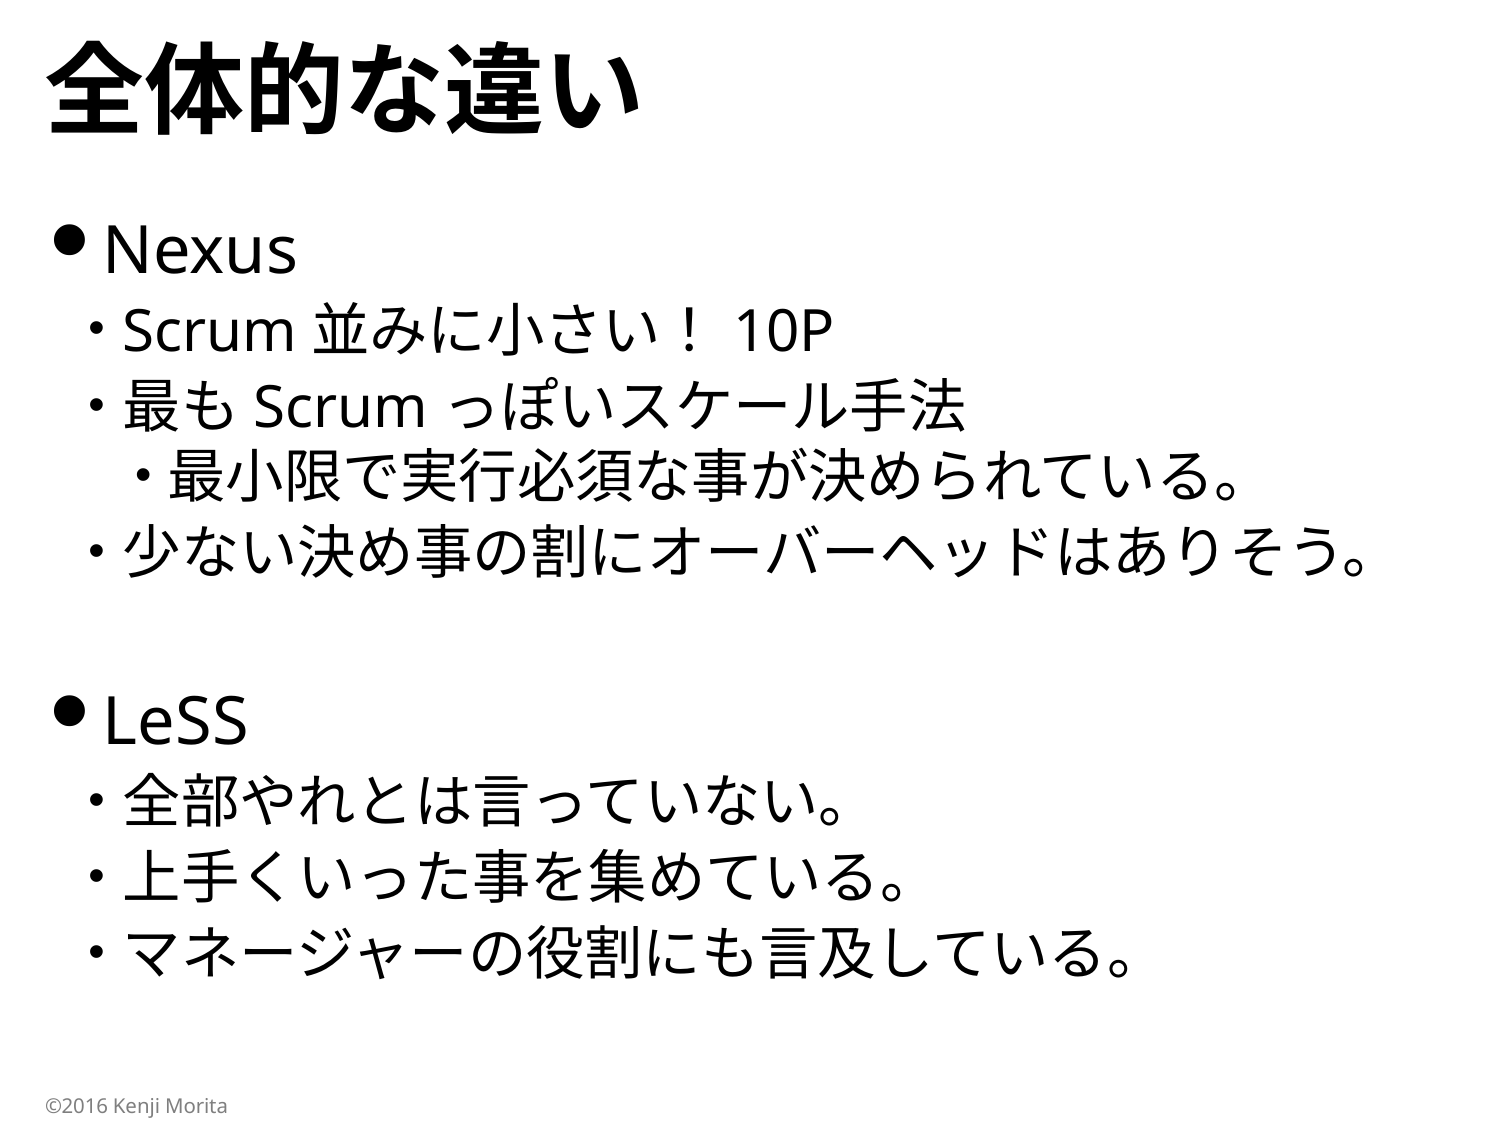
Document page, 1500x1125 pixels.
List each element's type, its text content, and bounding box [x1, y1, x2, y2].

list Nexus Scrum並みに小さい！10P 最もScrumっぽいスケール手法 最小限で実行必須な事が決められている。 少ない決め事の割にオーバーヘッドはありそう。 LeSS 全部やれとは言っていない。 上手くいった事を集めている。 マネージャーの役割にも言及している。 [38, 201, 1459, 1080]
title 全体的な違い [39, 4, 1459, 168]
